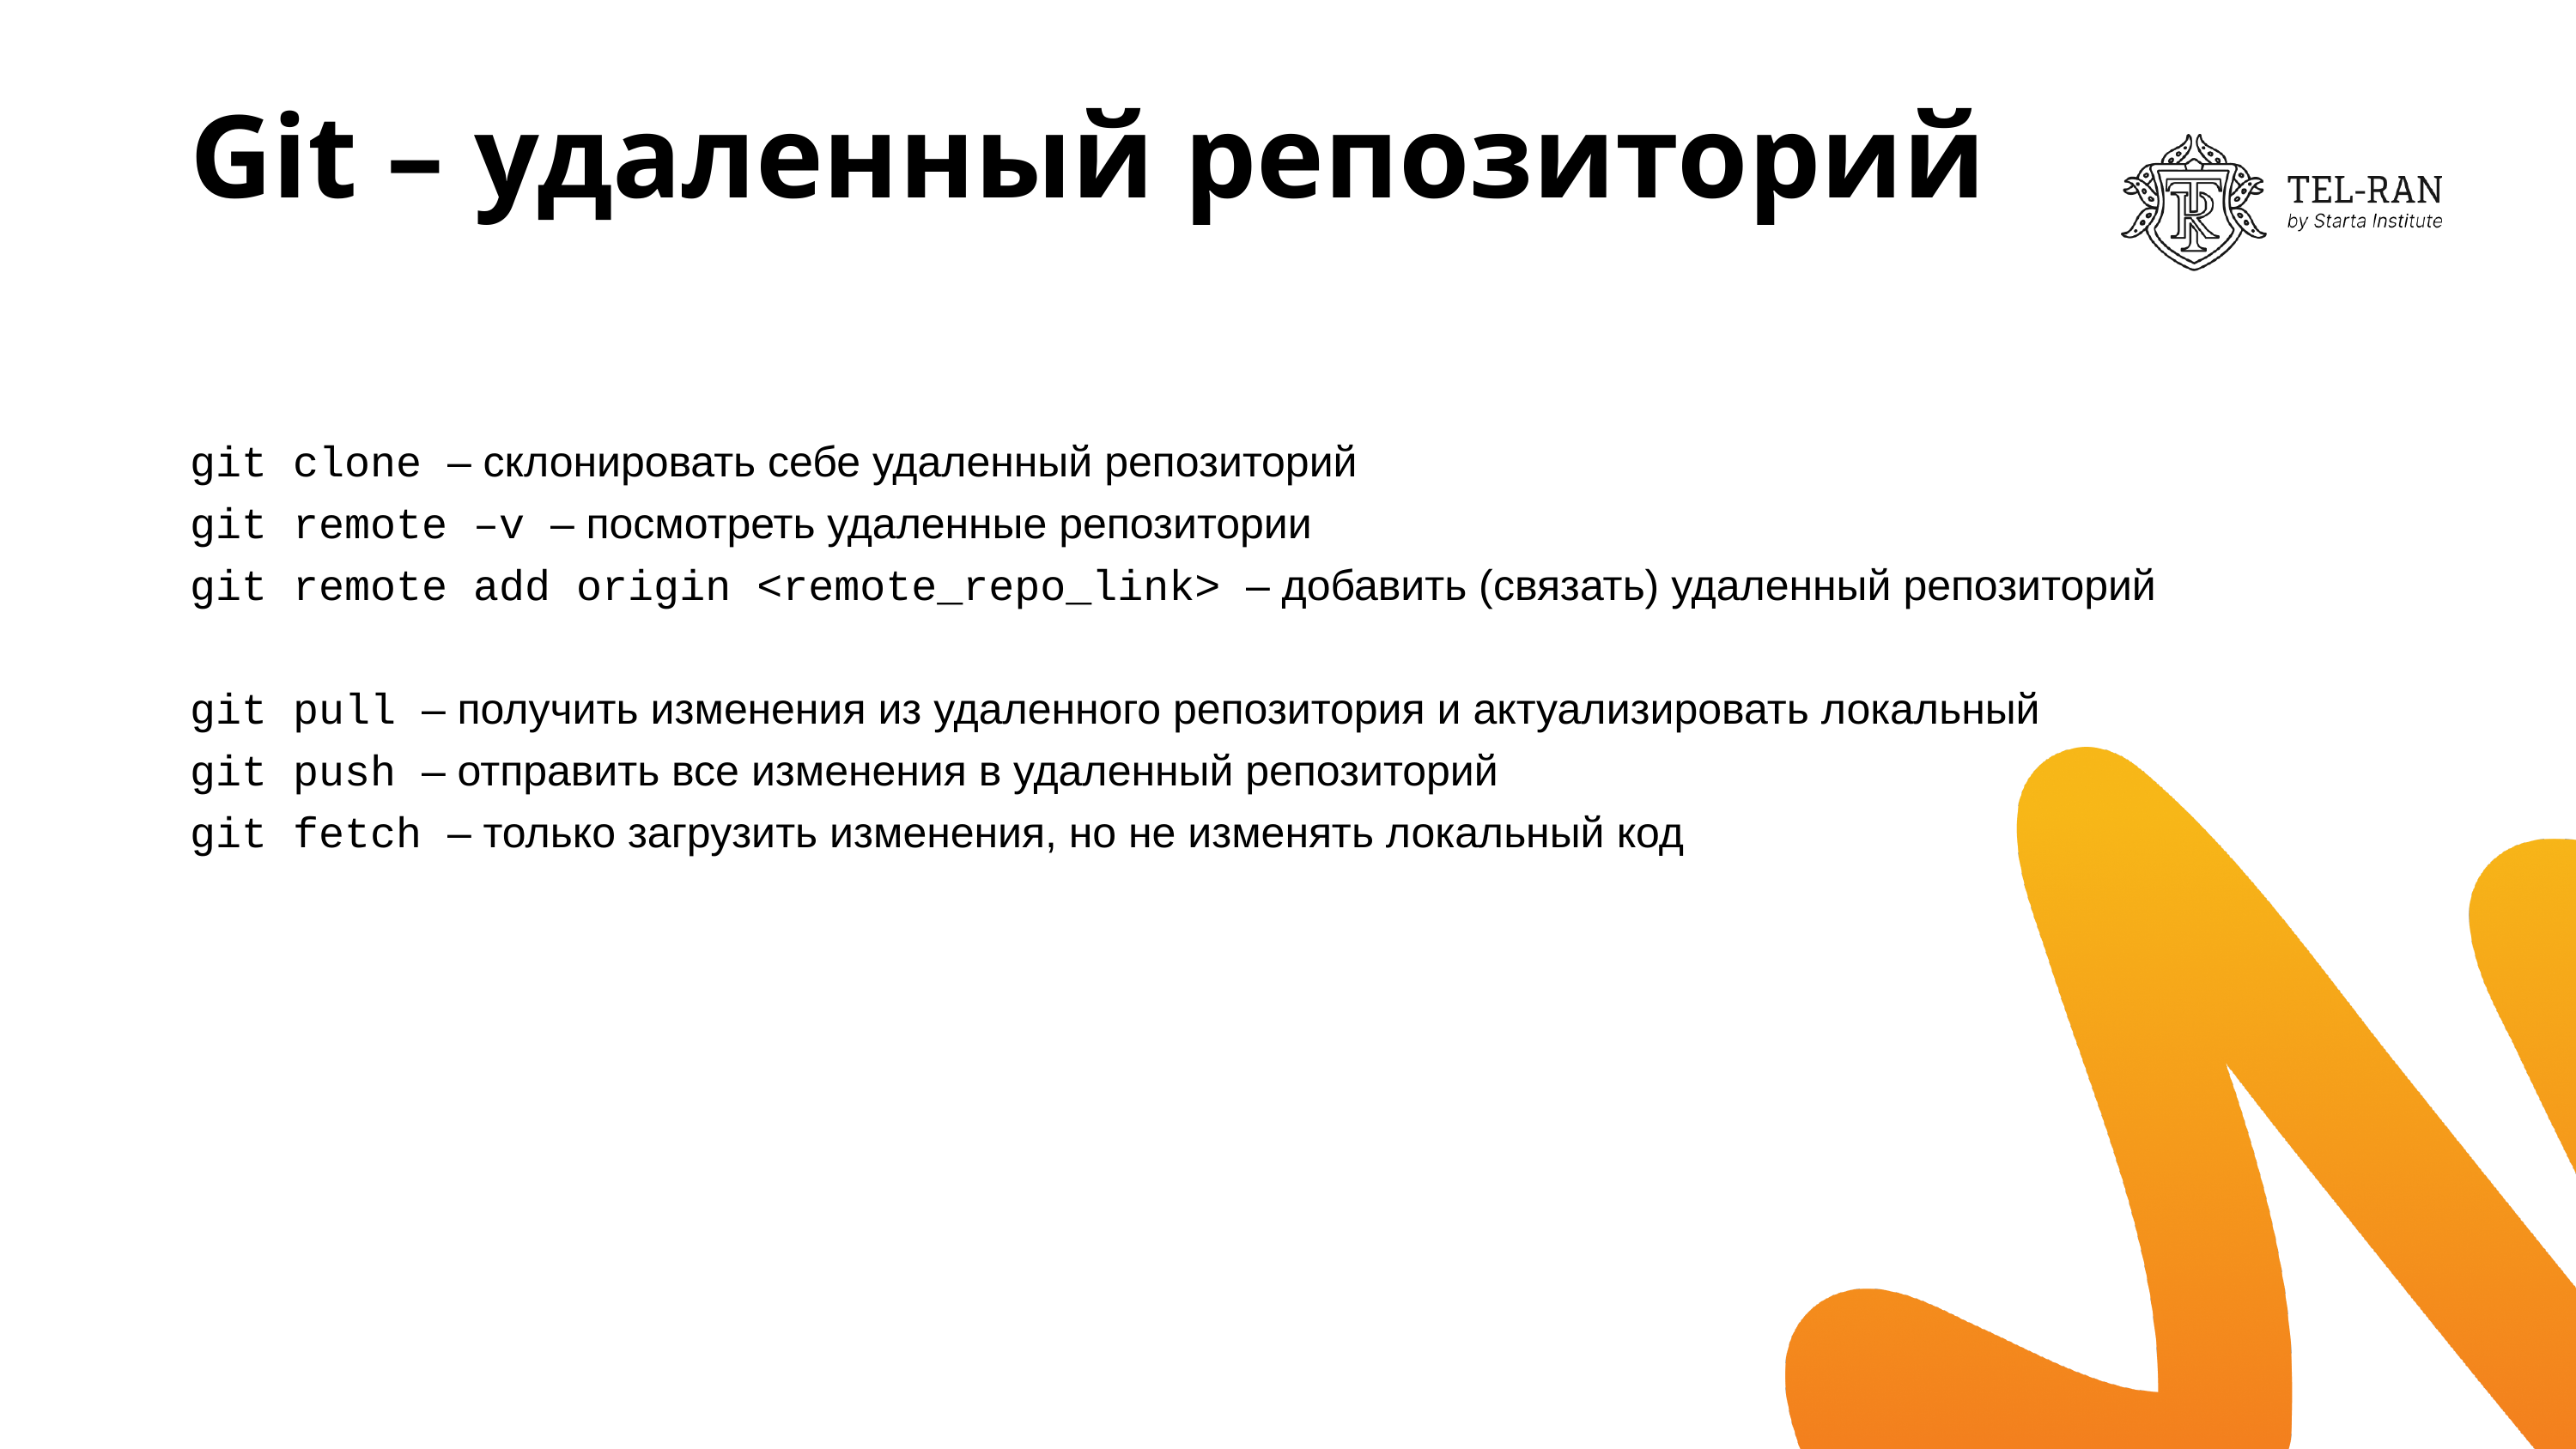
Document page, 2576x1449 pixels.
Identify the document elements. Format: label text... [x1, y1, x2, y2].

picture [1620, 747, 2576, 1449]
text_box git clone – склонировать себе удаленный репозиторий git remote –v – посмотреть удаленные репозитории git remote add origin <remote_repo_link> – добавить (связать) удаленный репозиторий git pull – получить изменения из удаленного репозитория и актуализировать локальный git push – отправить все изменения в удаленный репозиторий git fetch – только загрузить изменения, но не изменять локальный код [177, 416, 2494, 863]
title Git – удаленный репозиторий [177, 76, 2107, 358]
picture [2121, 134, 2442, 271]
